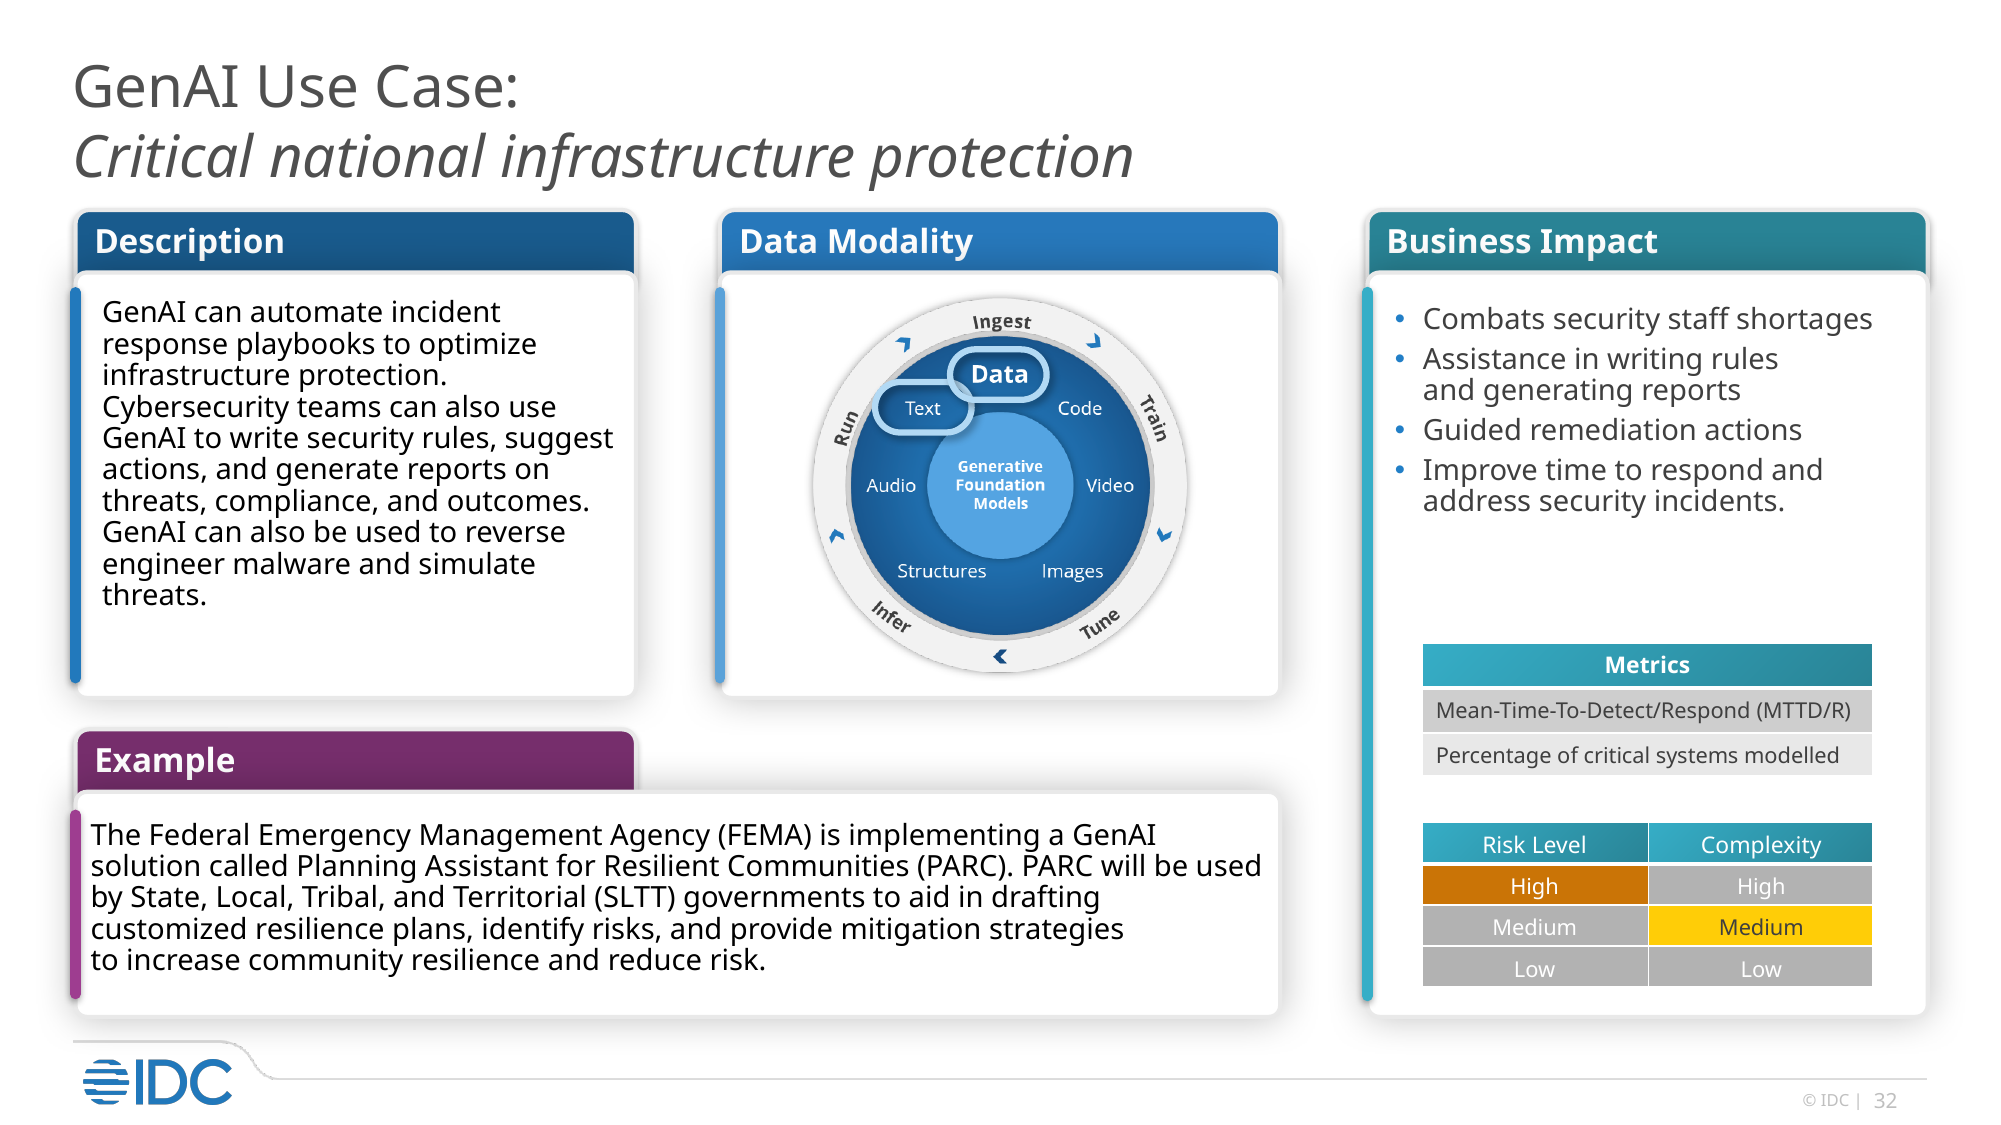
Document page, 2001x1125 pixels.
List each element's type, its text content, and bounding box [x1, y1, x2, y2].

text_box Data Modality [719, 209, 1281, 255]
text_box Business Impact [1366, 209, 1929, 257]
picture [73, 1040, 1927, 1105]
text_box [799, 289, 1200, 681]
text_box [1367, 272, 1929, 1018]
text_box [75, 791, 1281, 1018]
title GenAI Use Case: Critical national infrastructure protection [72, 50, 1927, 190]
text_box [75, 272, 637, 699]
text_box Description [74, 209, 637, 257]
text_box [719, 272, 1281, 699]
text_box Example [74, 728, 637, 775]
